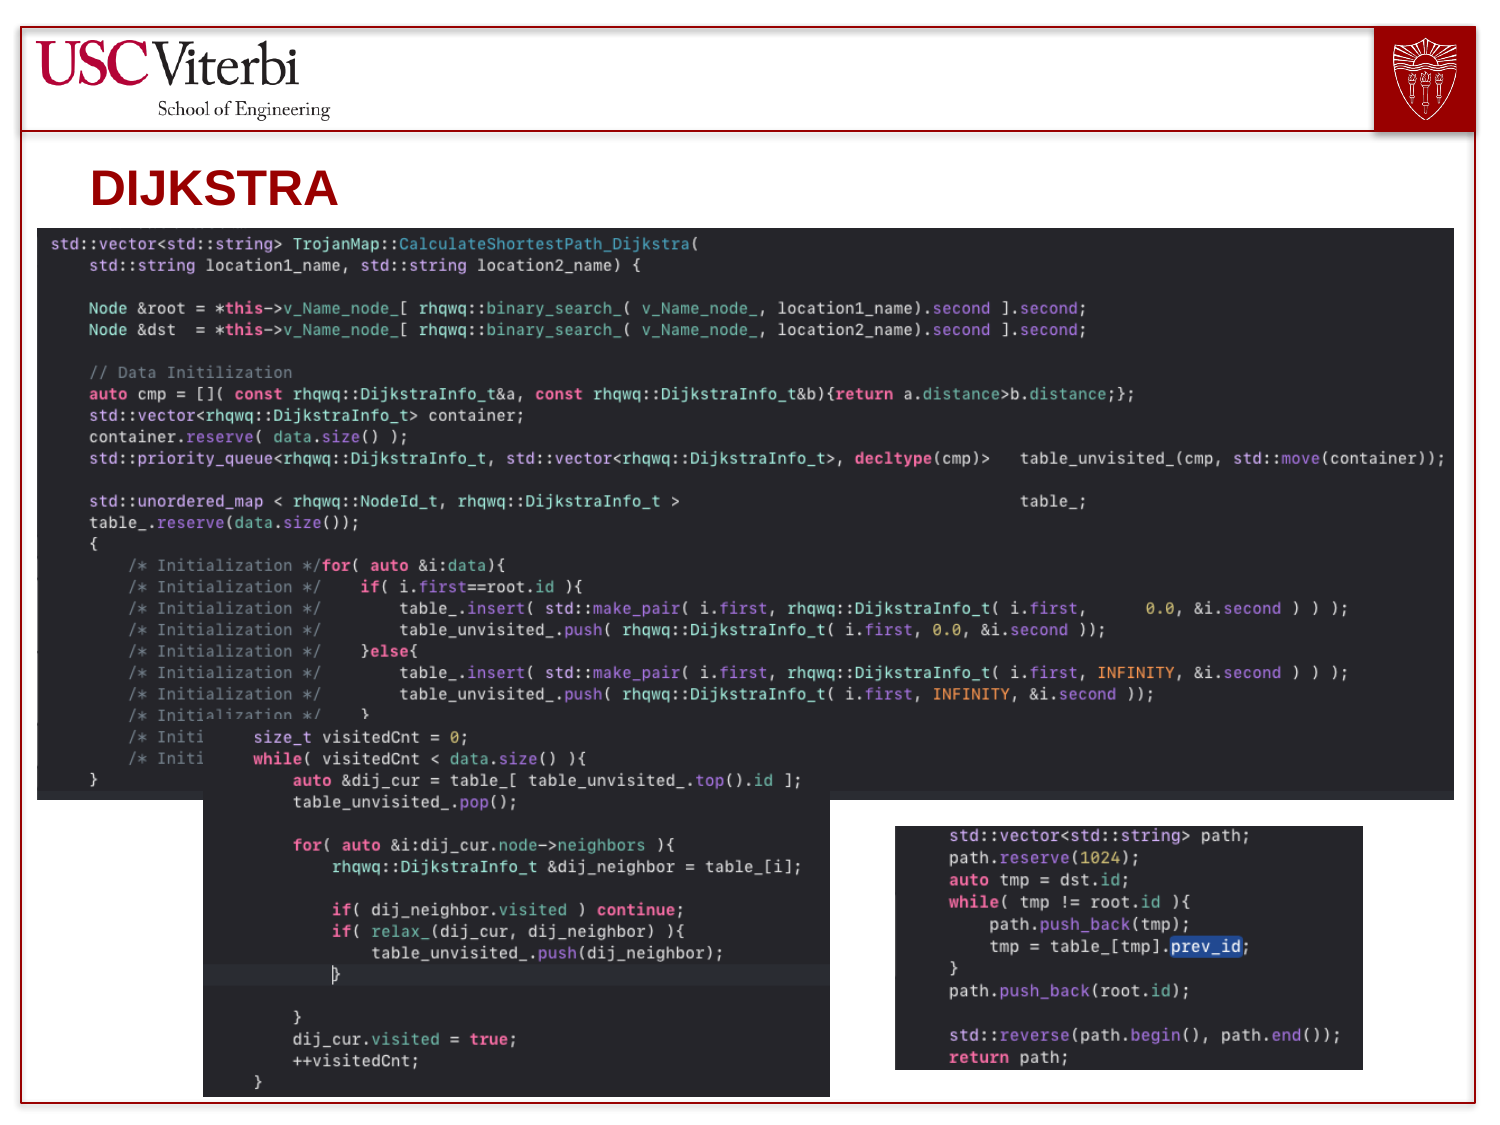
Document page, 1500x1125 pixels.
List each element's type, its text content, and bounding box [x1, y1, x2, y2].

picture [894, 826, 1363, 1070]
title DIJKSTRA [75, 148, 1425, 226]
picture [37, 227, 1454, 1097]
